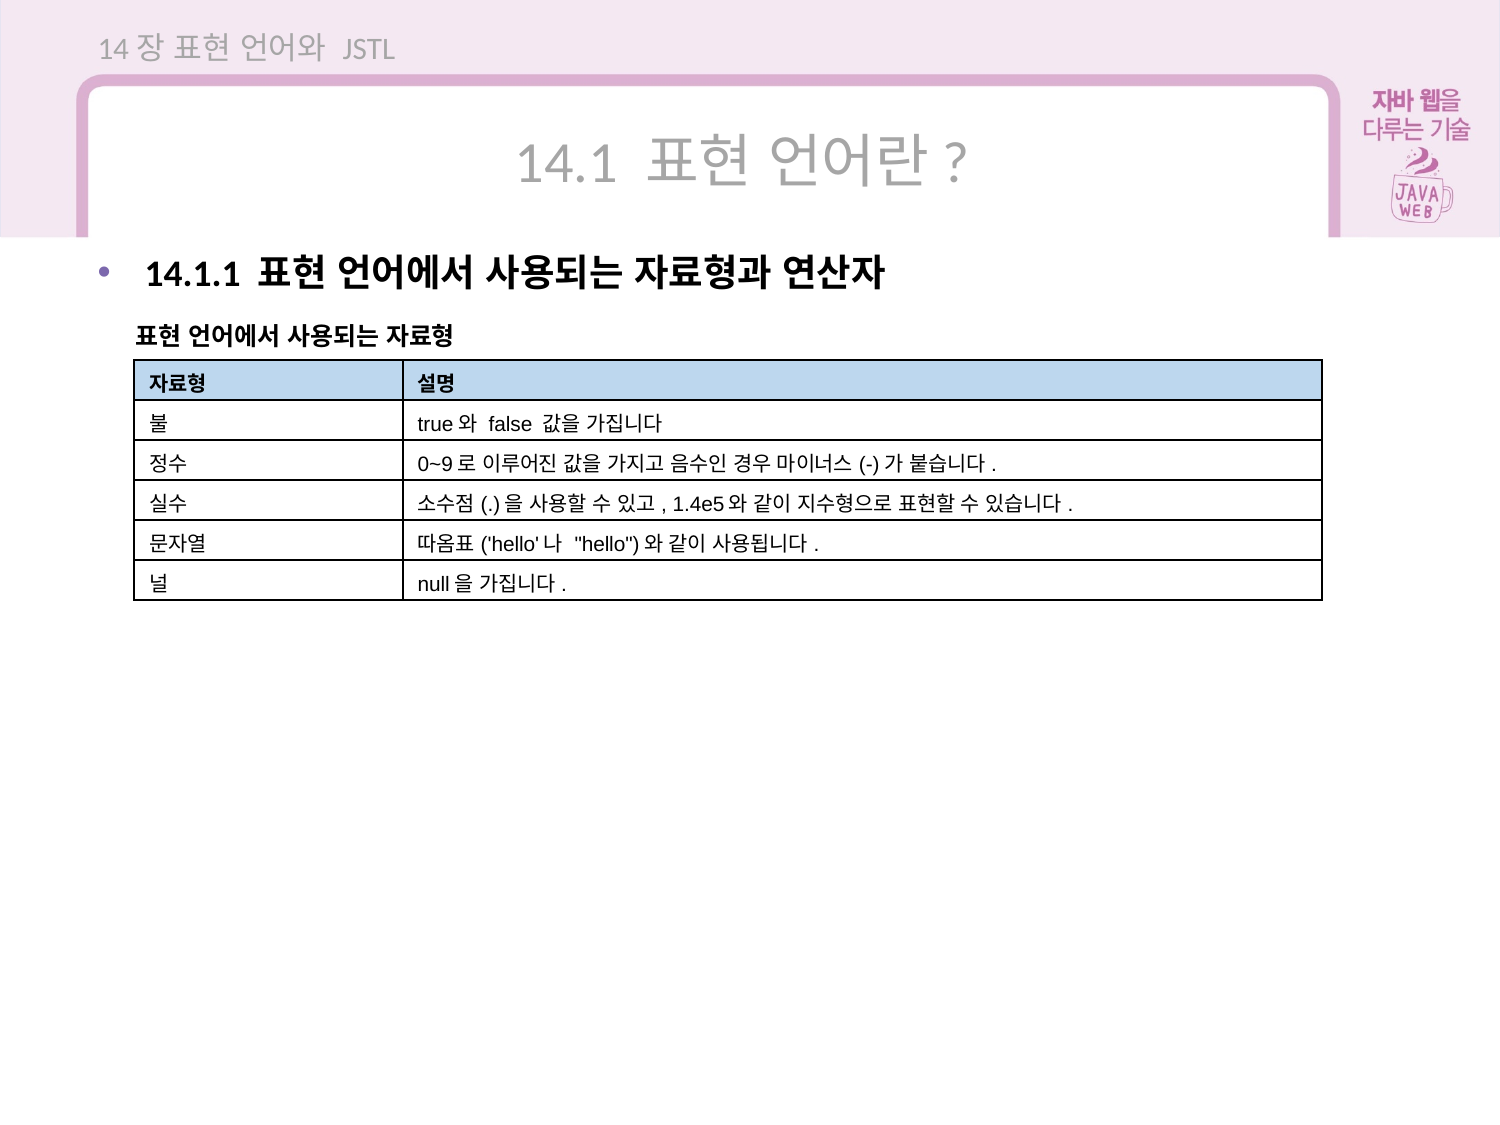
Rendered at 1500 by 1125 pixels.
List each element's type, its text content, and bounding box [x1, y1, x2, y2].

text_box 14.1.1 표현 언어에서 사용되는 자료형과 연산자 [82, 218, 1402, 302]
text_box 표현 언어에서 사용되는 자료형 [120, 313, 796, 358]
text_box 14.1 표현 언어란? [217, 117, 1268, 202]
table_cell true와 false 값을 가집니다 [404, 401, 1321, 439]
table_cell 정수 [135, 441, 402, 479]
picture [0, 0, 1500, 1125]
table_cell null을 가집니다. [404, 561, 1321, 599]
text_box 14장 표현 언어와 JSTL [82, 0, 1133, 74]
table_cell 0~9로 이루어진 값을 가지고 음수인 경우 마이너스(-)가 붙습니다. [404, 441, 1321, 479]
table_cell 널 [135, 561, 402, 599]
table_cell 따옴표('hello'나 "hello")와 같이 사용됩니다. [404, 521, 1321, 559]
table_cell 불 [135, 401, 402, 439]
table_header 설명 [404, 361, 1321, 399]
table_cell 실수 [135, 481, 402, 519]
table_cell 문자열 [135, 521, 402, 559]
table_header 자료형 [135, 361, 402, 399]
table_cell 소수점(.)을 사용할 수 있고, 1.4e5와 같이 지수형으로 표현할 수 있습니다. [404, 481, 1321, 519]
